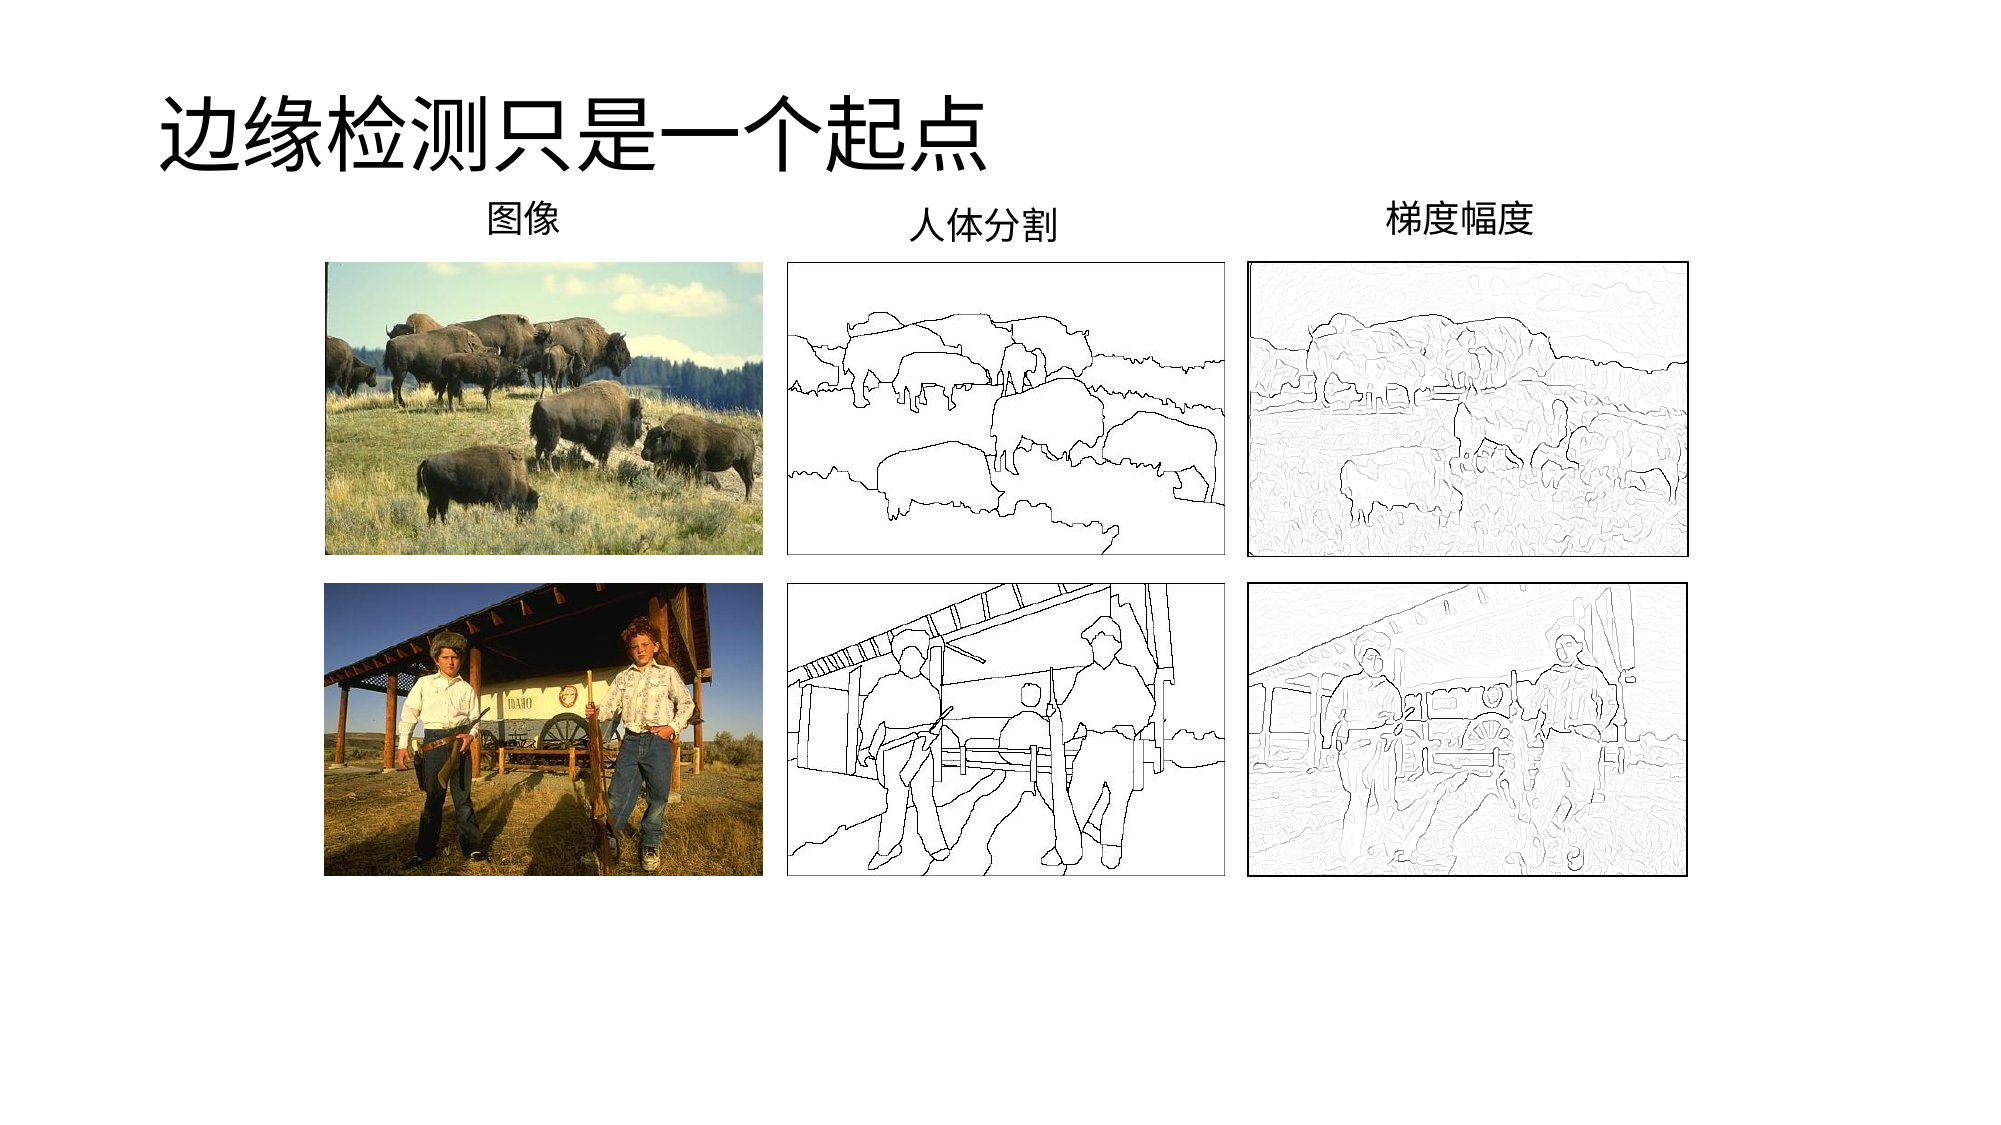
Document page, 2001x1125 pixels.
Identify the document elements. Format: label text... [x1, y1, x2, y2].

text_box 人体分割 [893, 194, 1074, 255]
picture [325, 262, 763, 555]
title 边缘检测只是一个起点 [143, 29, 1869, 248]
picture [1248, 583, 1687, 876]
picture [787, 262, 1225, 555]
picture [1248, 262, 1688, 556]
text_box 图像 [471, 187, 577, 248]
text_box 梯度幅度 [1370, 187, 1551, 248]
picture [324, 583, 763, 876]
picture [787, 583, 1225, 876]
